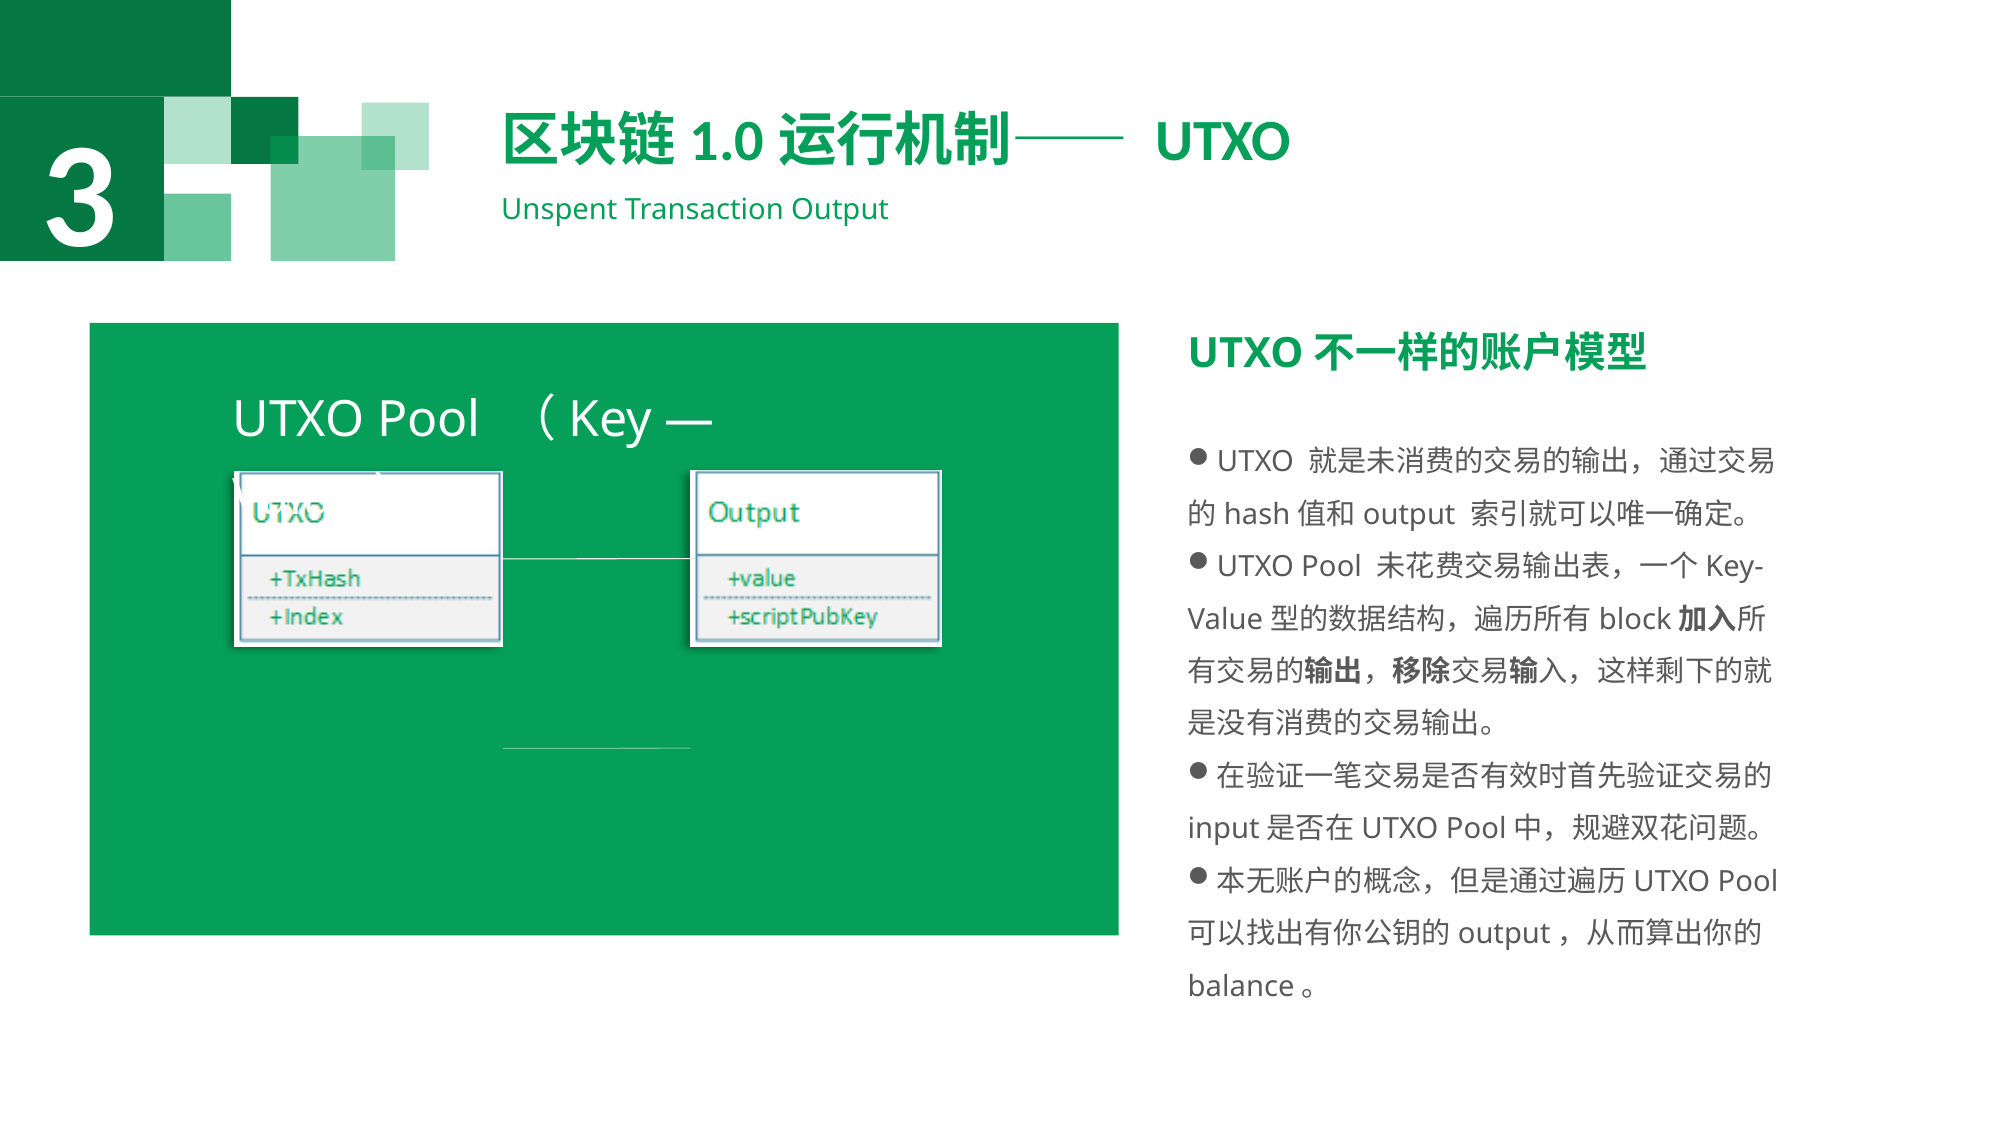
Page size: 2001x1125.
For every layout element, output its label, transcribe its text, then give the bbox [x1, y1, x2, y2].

list 区块链1.0运行机制—— UTXO Unspent Transaction Output [486, 103, 1861, 235]
picture [234, 471, 504, 647]
list 3 [21, 109, 138, 288]
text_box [1172, 303, 1817, 1017]
text_box [89, 322, 1120, 936]
text_box UTXO Pool （Key — Value） [218, 360, 910, 532]
picture [690, 470, 942, 647]
